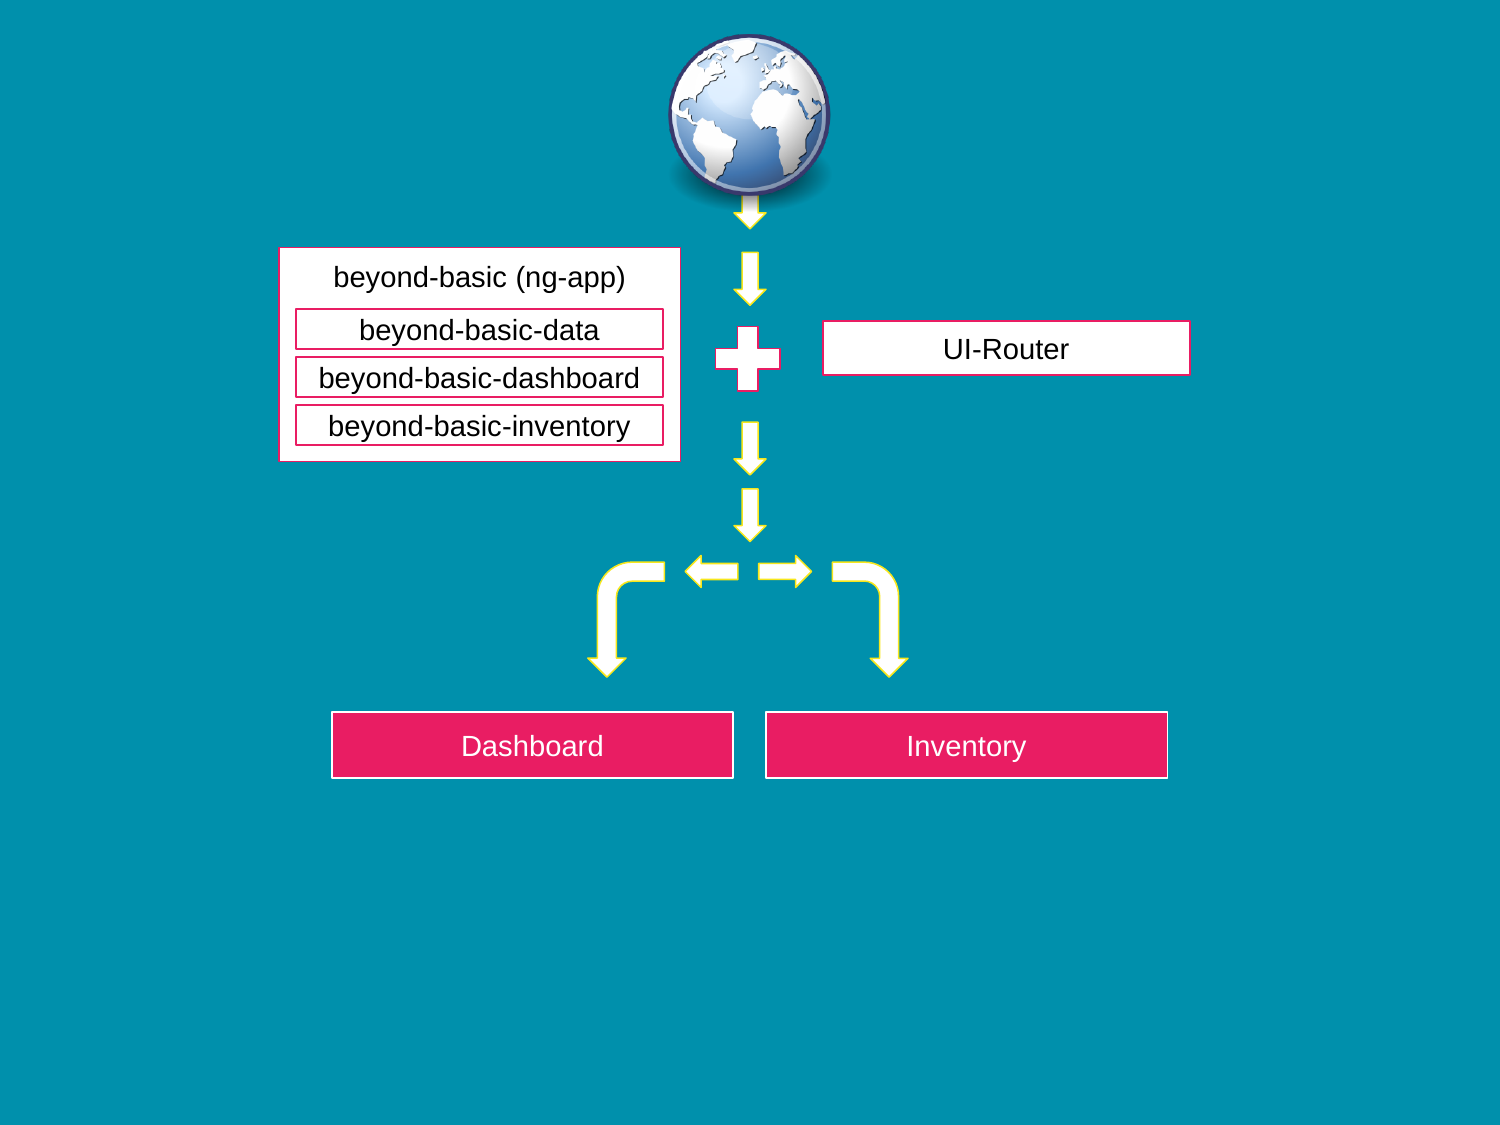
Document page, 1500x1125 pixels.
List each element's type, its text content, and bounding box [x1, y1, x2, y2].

text_box [832, 562, 909, 678]
text_box [733, 422, 767, 475]
text_box Inventory [766, 711, 1168, 778]
text_box [733, 488, 767, 542]
text_box Dashboard [331, 711, 734, 778]
text_box [587, 562, 665, 678]
text_box [733, 252, 767, 306]
text_box [758, 555, 812, 588]
text_box beyond-basic-inventory [296, 404, 664, 445]
text_box [715, 326, 781, 391]
text_box [685, 555, 738, 588]
text_box beyond-basic (ng-app) [298, 243, 661, 298]
text_box [279, 247, 681, 462]
text_box beyond-basic-dashboard [296, 356, 664, 397]
text_box UI-Router [822, 320, 1190, 376]
text_box [741, 220, 759, 229]
picture [660, 32, 840, 212]
text_box beyond-basic-data [296, 308, 664, 349]
